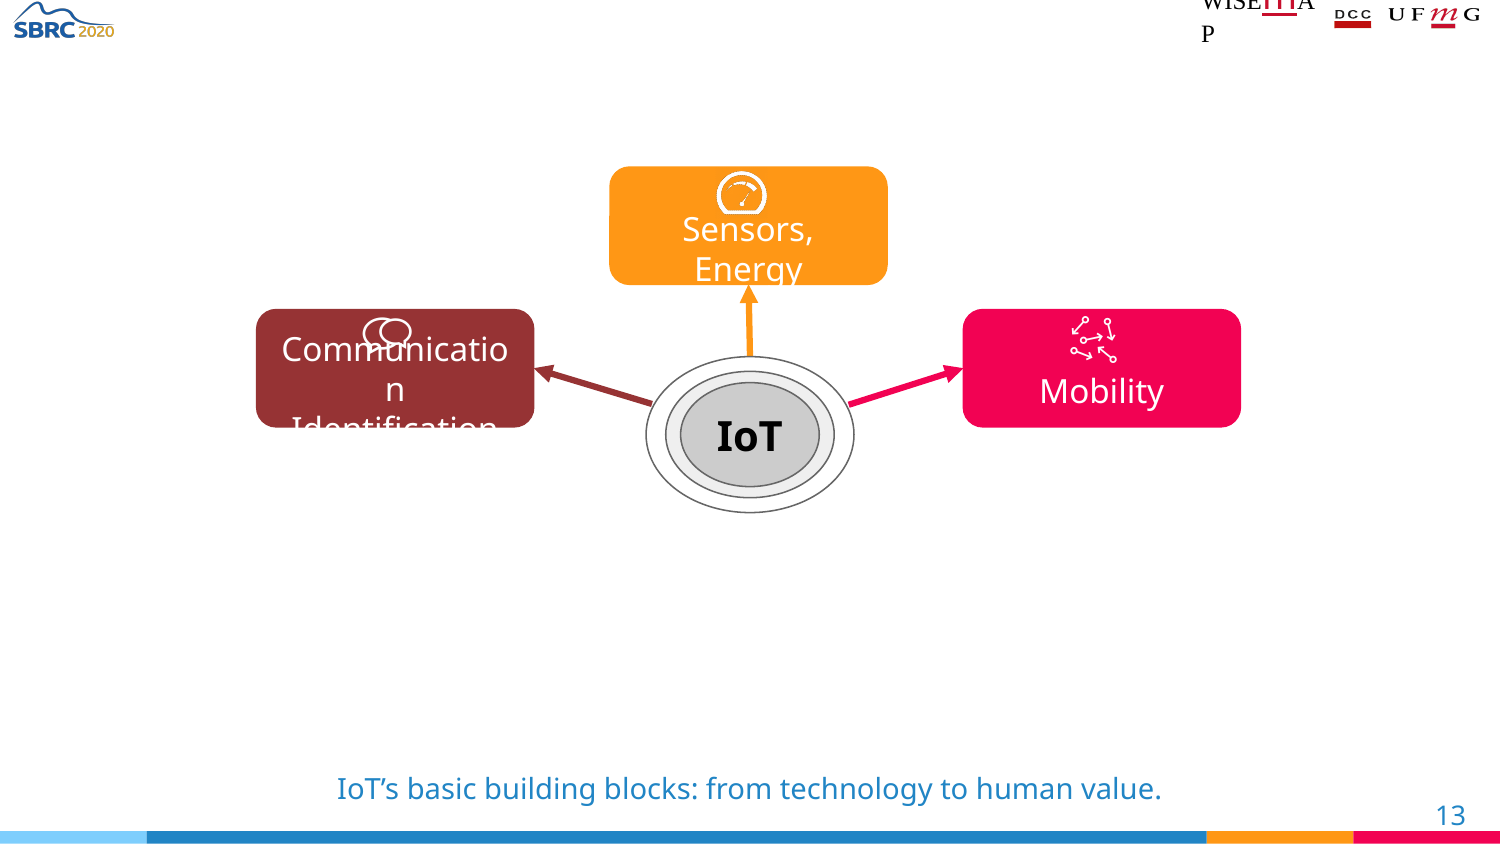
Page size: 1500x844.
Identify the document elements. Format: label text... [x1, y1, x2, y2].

picture [360, 309, 413, 362]
picture [1251, 8, 1372, 34]
text_box [646, 356, 854, 513]
list IoT’s basic building blocks: from technology to human value. [219, 762, 1281, 821]
text_box Communication Identification [256, 309, 534, 427]
slide_number ‹#› [1391, 783, 1482, 835]
picture [1070, 315, 1118, 363]
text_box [533, 367, 653, 405]
picture [715, 166, 768, 219]
picture [11, 0, 116, 40]
text_box [665, 371, 835, 498]
picture [1387, 8, 1480, 31]
text_box IoT [680, 382, 820, 487]
text_box Mobility [963, 309, 1241, 427]
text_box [848, 368, 964, 406]
text_box Sensors, Energy [609, 167, 888, 285]
